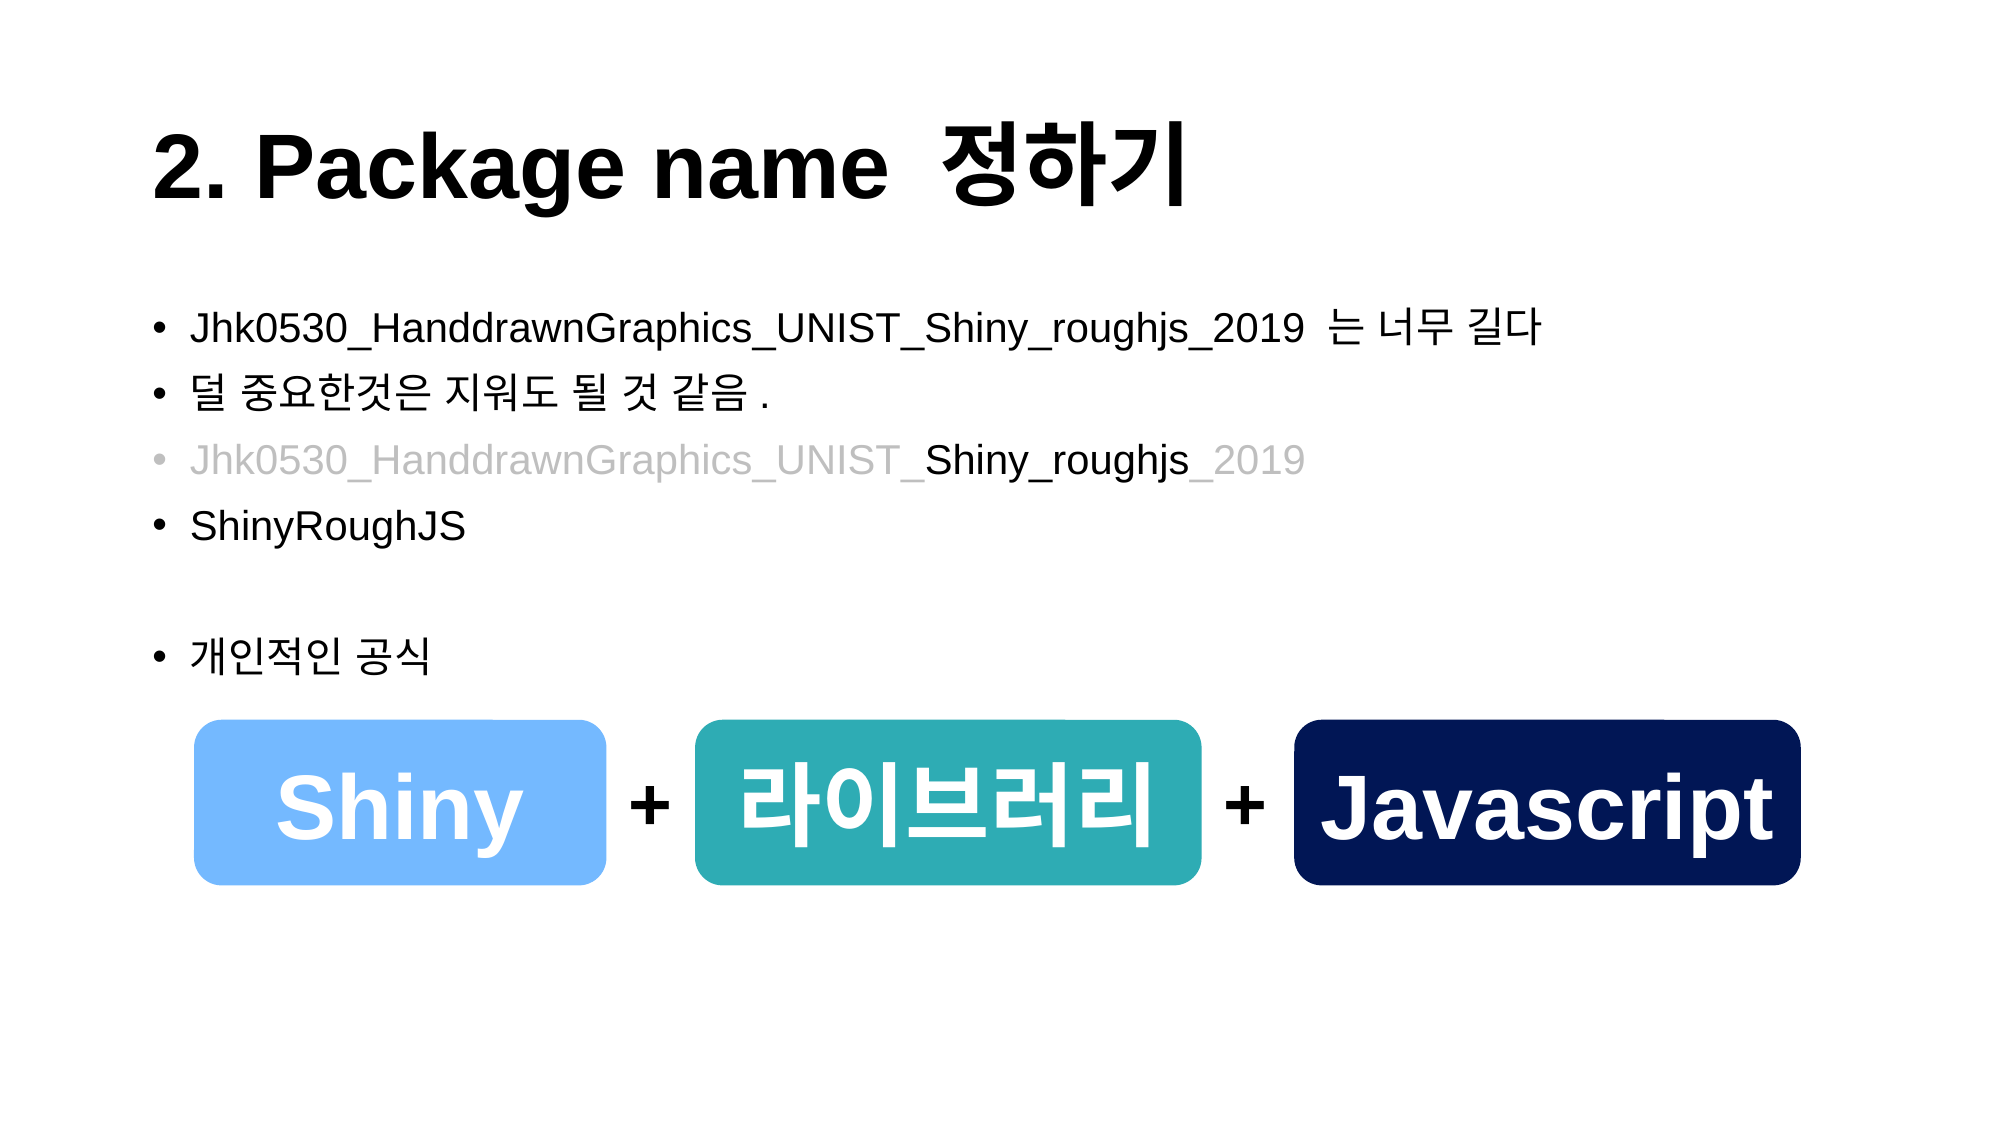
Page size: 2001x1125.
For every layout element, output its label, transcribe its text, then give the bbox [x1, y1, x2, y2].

title 2. Package name 정하기 [137, 59, 1863, 278]
list Jhk0530_HanddrawnGraphics_UNIST_Shiny_roughjs_2019 는 너무 길다 덜 중요한것은 지워도 될 것 같음. Jhk0530_HanddrawnGraphics_UNIST_Shiny_roughjs_2019 ShinyRoughJS 개인적인 공식 [137, 299, 1863, 1014]
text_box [194, 719, 1801, 886]
